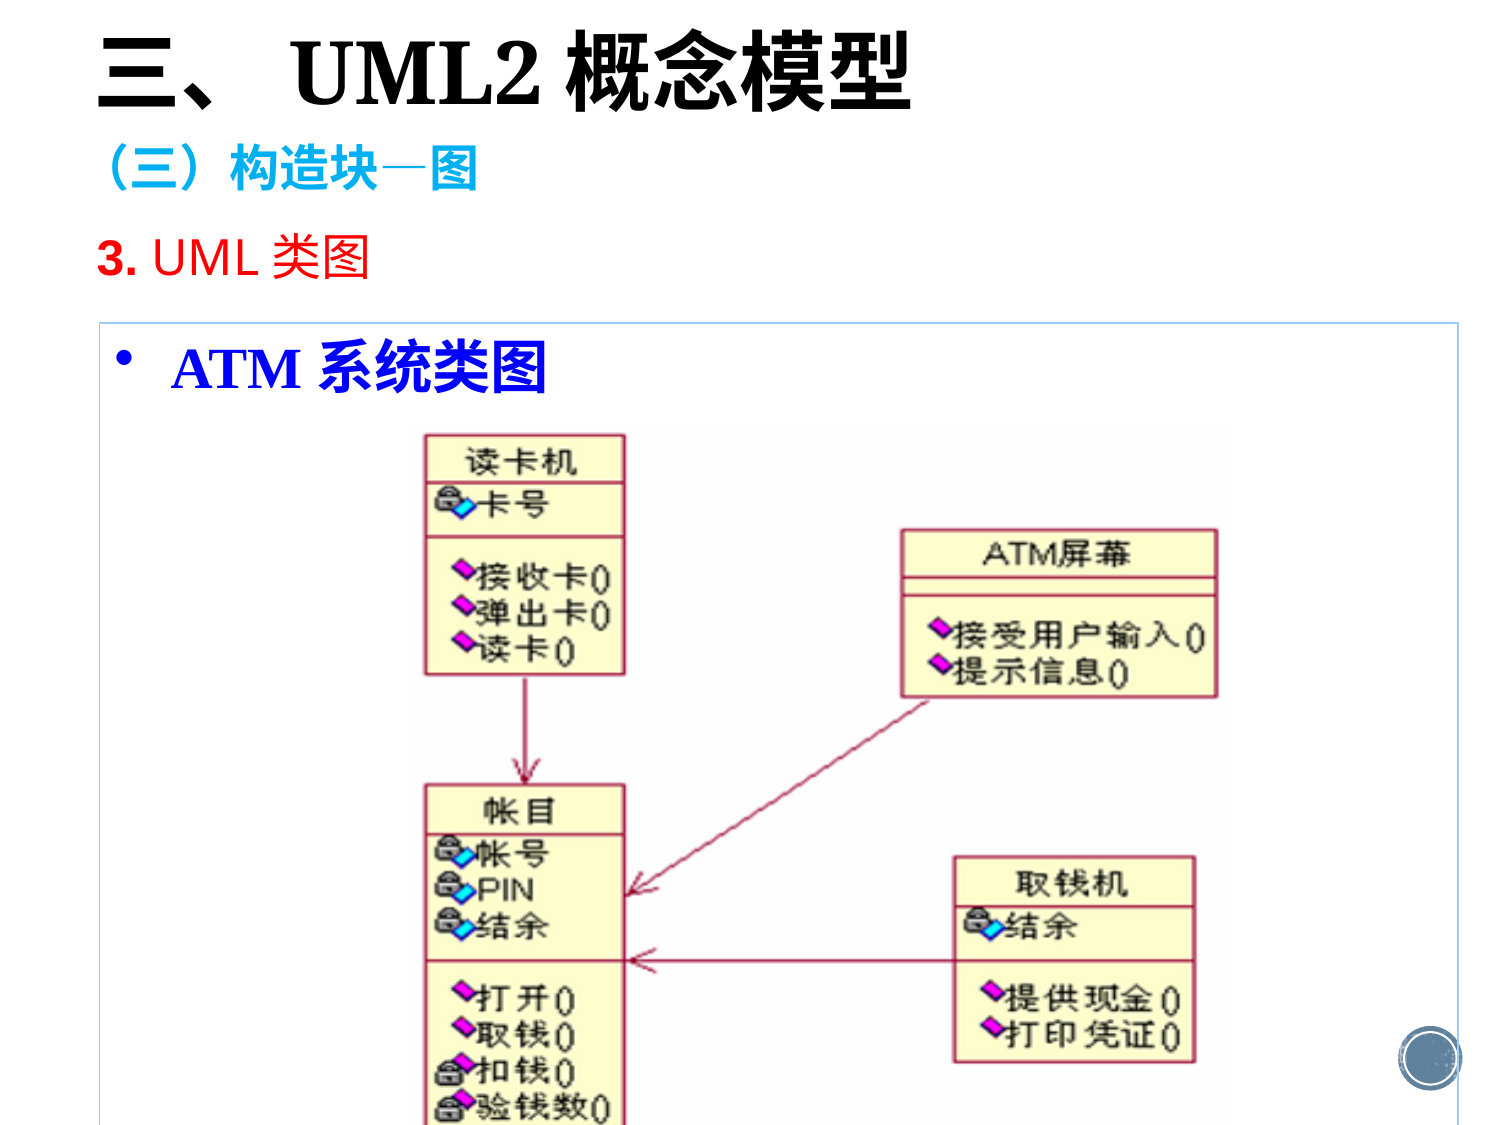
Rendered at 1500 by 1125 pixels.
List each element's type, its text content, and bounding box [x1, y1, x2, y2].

text_box 三、UML2概念模型 [78, 18, 1354, 131]
text_box ATM系统类图 [99, 322, 1458, 1125]
text_box 3. UML类图 [81, 218, 387, 293]
picture [409, 407, 1233, 1125]
text_box （三）构造块—图 [64, 131, 1367, 211]
